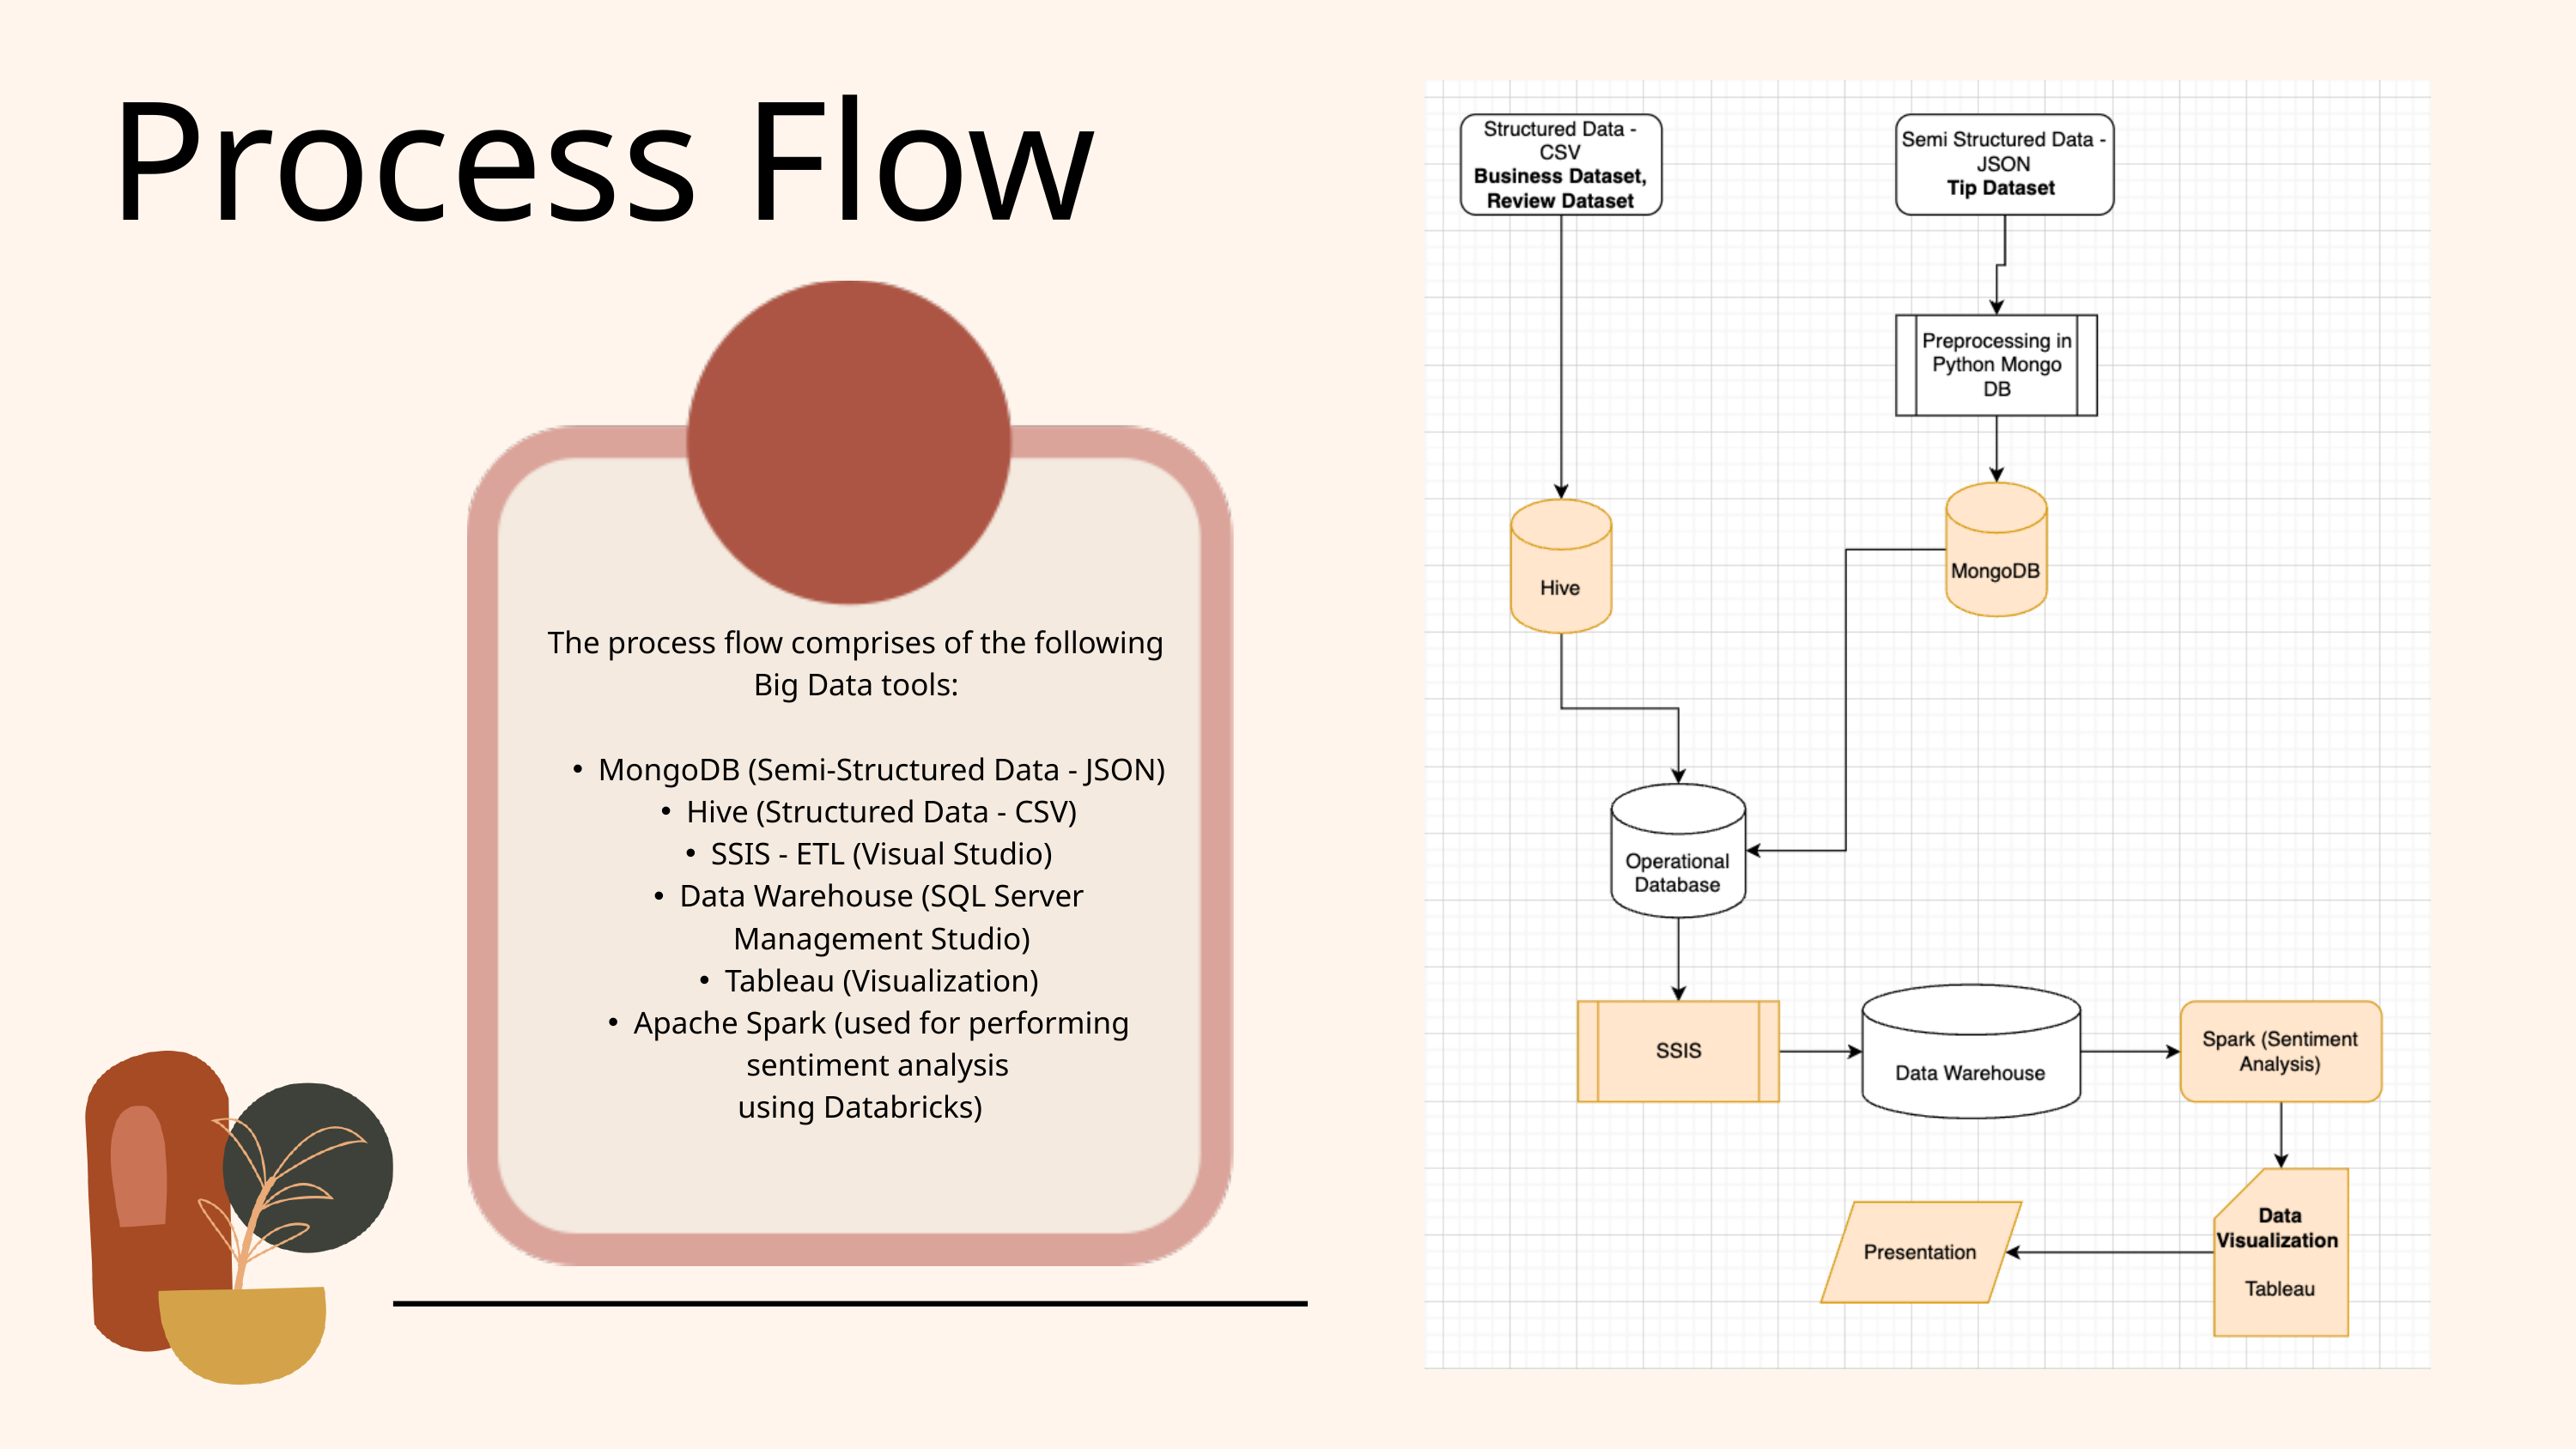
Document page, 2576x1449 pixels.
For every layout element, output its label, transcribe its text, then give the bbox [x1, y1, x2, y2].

text_box [1425, 80, 2432, 1369]
text_box [467, 281, 1234, 1266]
text_box Process Flow [25, 22, 1181, 253]
text_box [83, 1039, 393, 1392]
text_box The process flow comprises of the following Big Data tools: MongoDB (Semi-Structured Data - JSON) Hive (Structured Data - CSV) SSIS - ETL (Visual Studio) Data Warehouse (SQL Server Management Studio) Tableau (Visualization) Apache Spark (used for performing sentiment analysis using Databricks) [529, 617, 1183, 1167]
